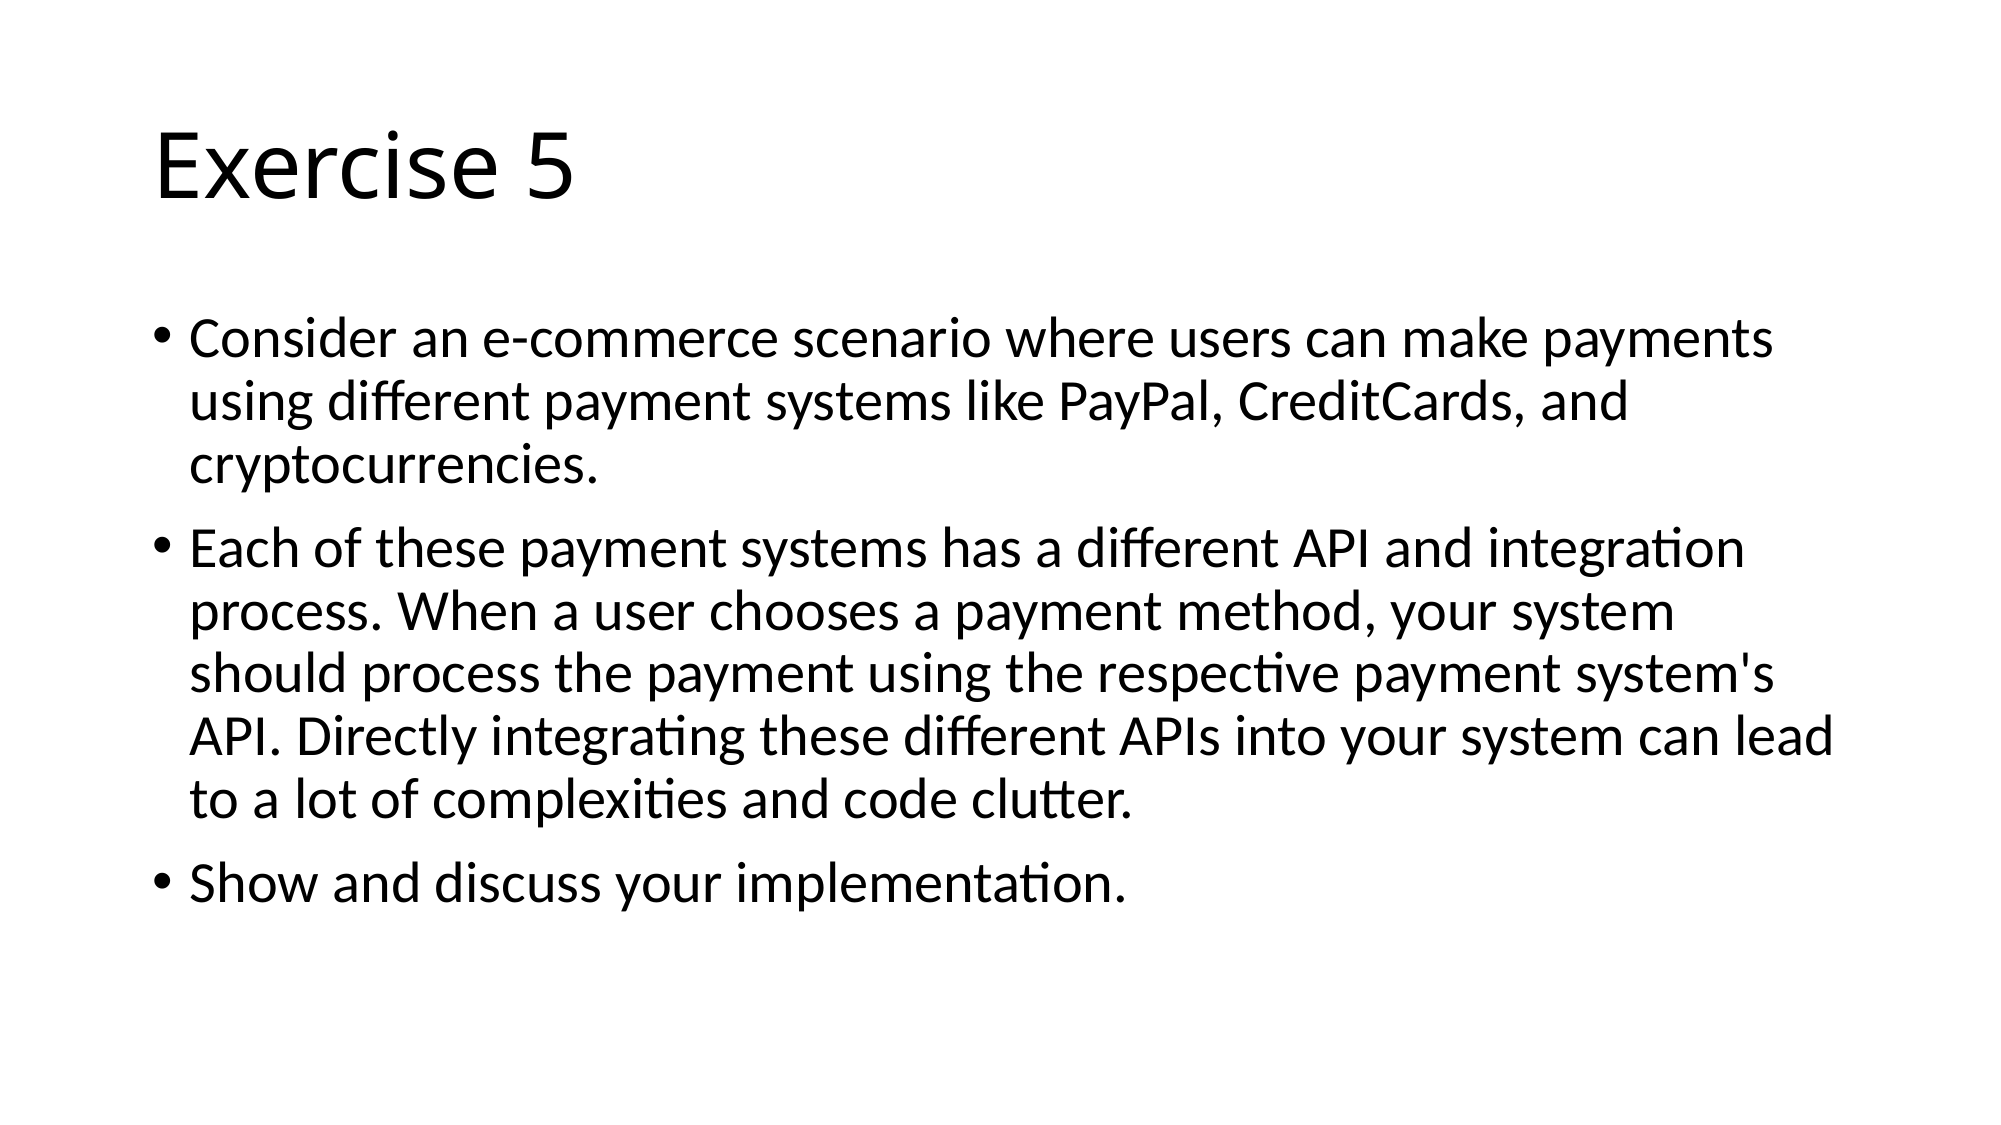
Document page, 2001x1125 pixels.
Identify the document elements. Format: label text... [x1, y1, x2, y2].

list Consider an e-commerce scenario where users can make payments using different payment systems like PayPal, CreditCards, and cryptocurrencies. Each of these payment systems has a different API and integration process. When a user chooses a payment method, your system should process the payment using the respective payment system's API. Directly integrating these different APIs into your system can lead to a lot of complexities and code clutter. Show and discuss your implementation. [137, 299, 1863, 1014]
title Exercise 5 [137, 59, 1863, 278]
